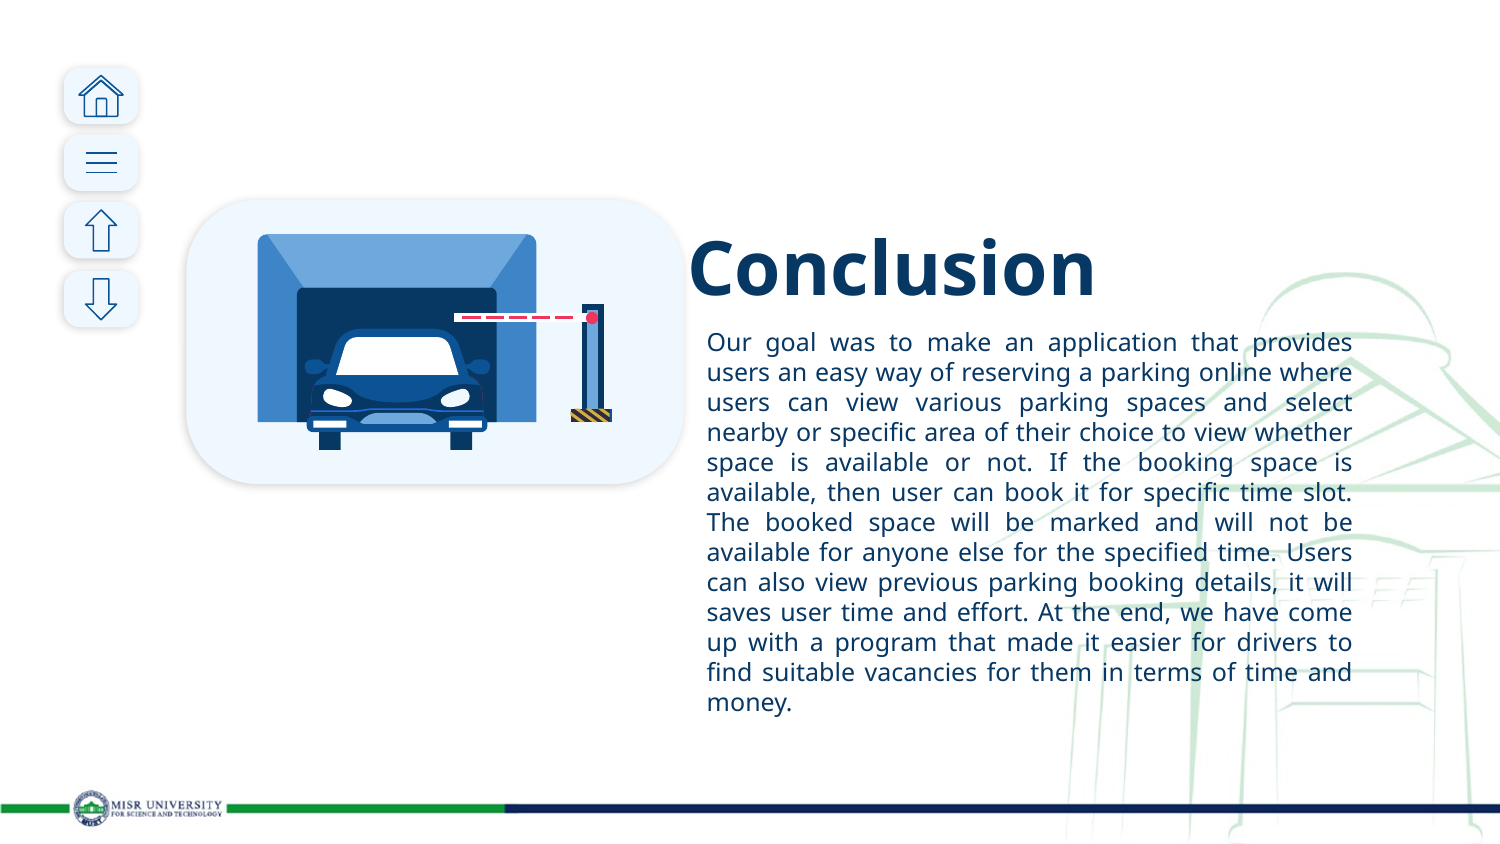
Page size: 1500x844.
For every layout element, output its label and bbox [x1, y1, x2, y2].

text_box [78, 75, 124, 117]
text_box [85, 152, 117, 173]
picture [0, 0, 1500, 844]
text_box [257, 234, 613, 451]
